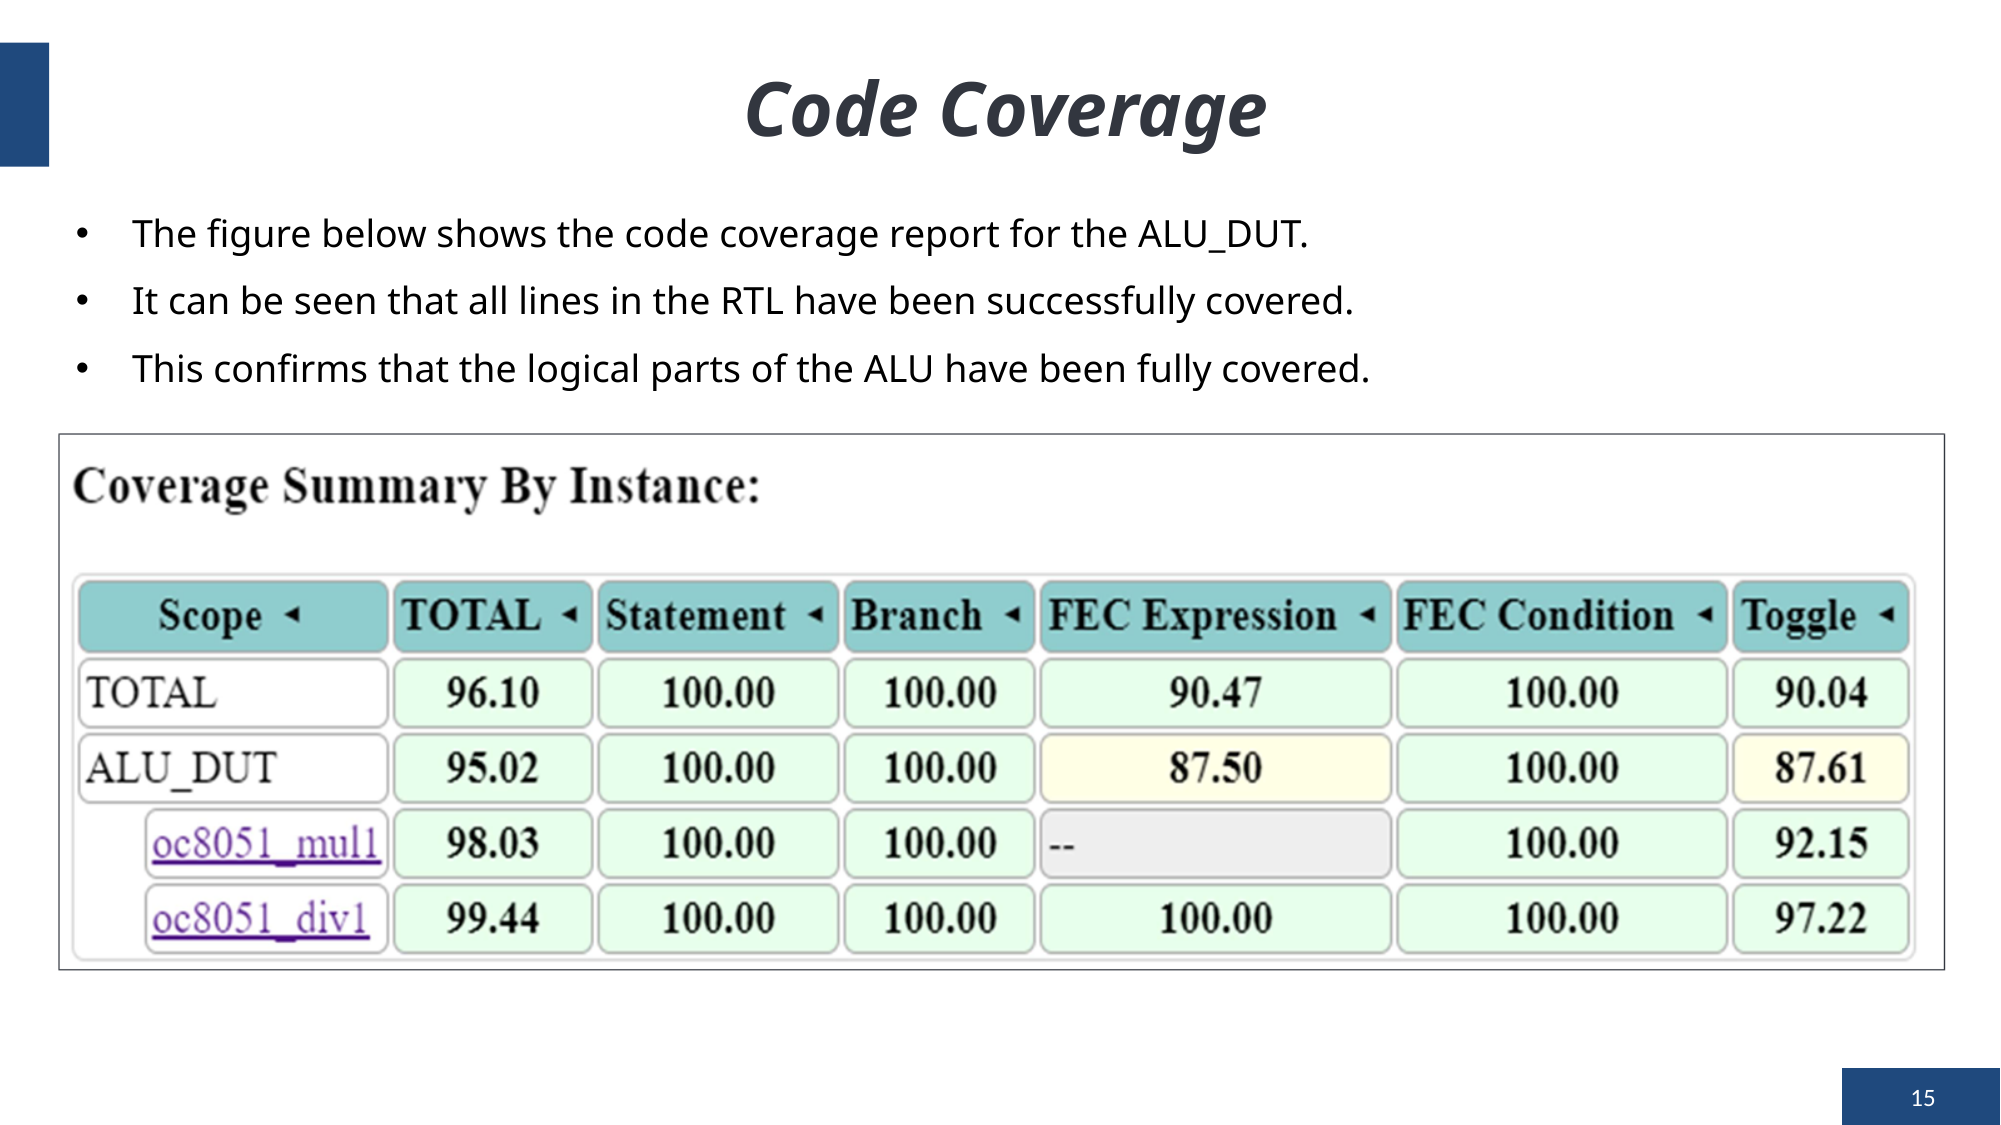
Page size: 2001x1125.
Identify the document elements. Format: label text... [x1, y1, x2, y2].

title Code Coverage [60, 42, 1951, 183]
picture [51, 420, 1954, 978]
slide_number 15 [1889, 1079, 1951, 1114]
text_box The figure below shows the code coverage report for the ALU_DUT. It can be seen that all lines in the RTL have been successfully covered. This confirms that the logical parts of the ALU have been fully covered. [60, 179, 1944, 420]
